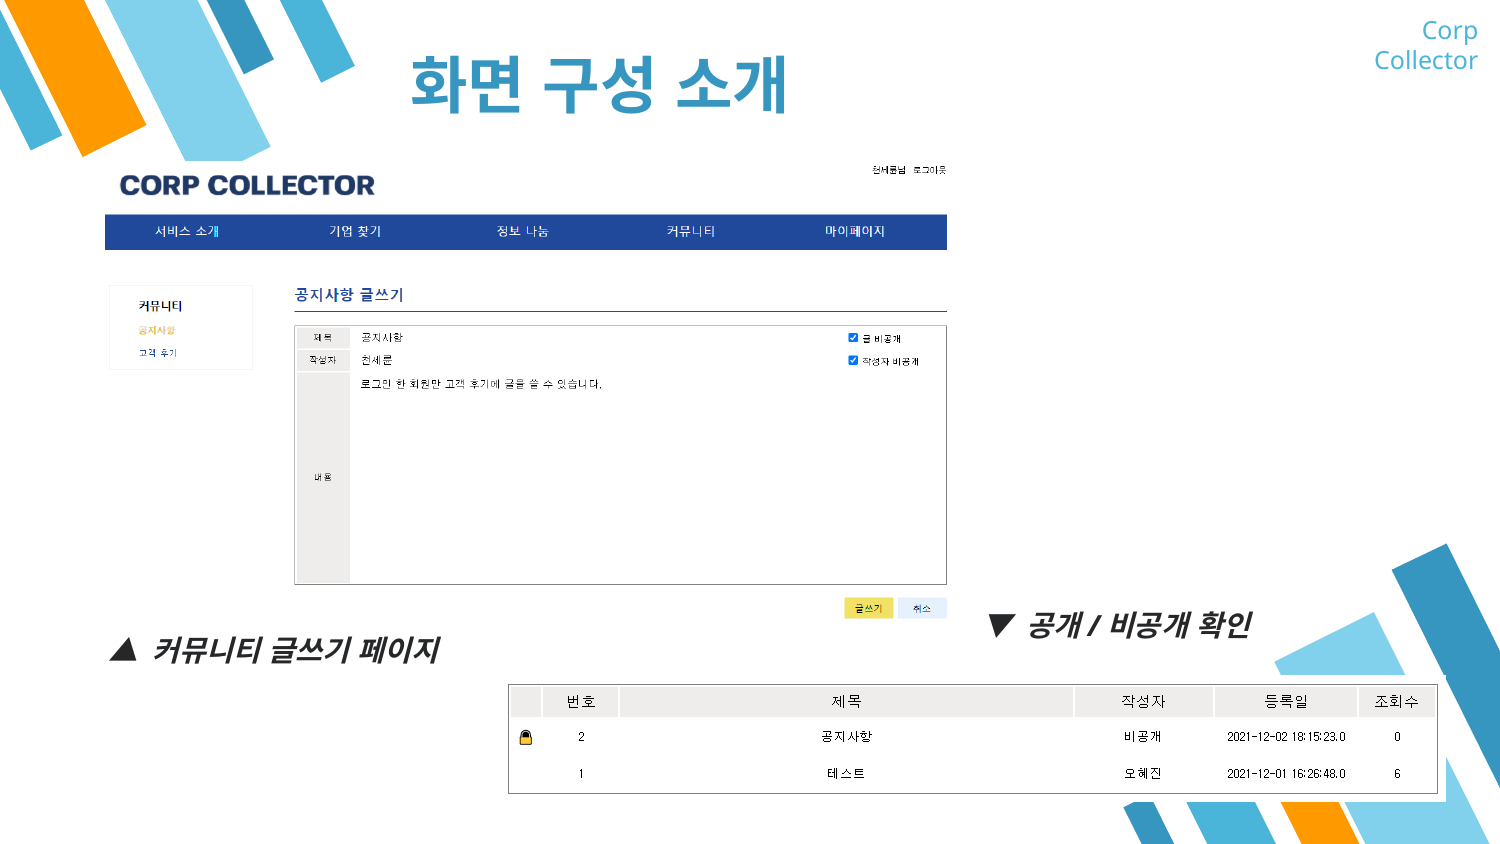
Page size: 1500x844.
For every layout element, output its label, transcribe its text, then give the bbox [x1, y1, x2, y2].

title 화면 구성 소개 [395, 24, 1341, 136]
text_box ▲ 커뮤니티 글쓰기 페이지 [93, 624, 454, 675]
picture [100, 160, 952, 621]
picture [500, 674, 1447, 803]
text_box ▼ 공개/비공개 확인 [967, 600, 1266, 651]
slide_number Corp Collector [1306, 0, 1494, 65]
